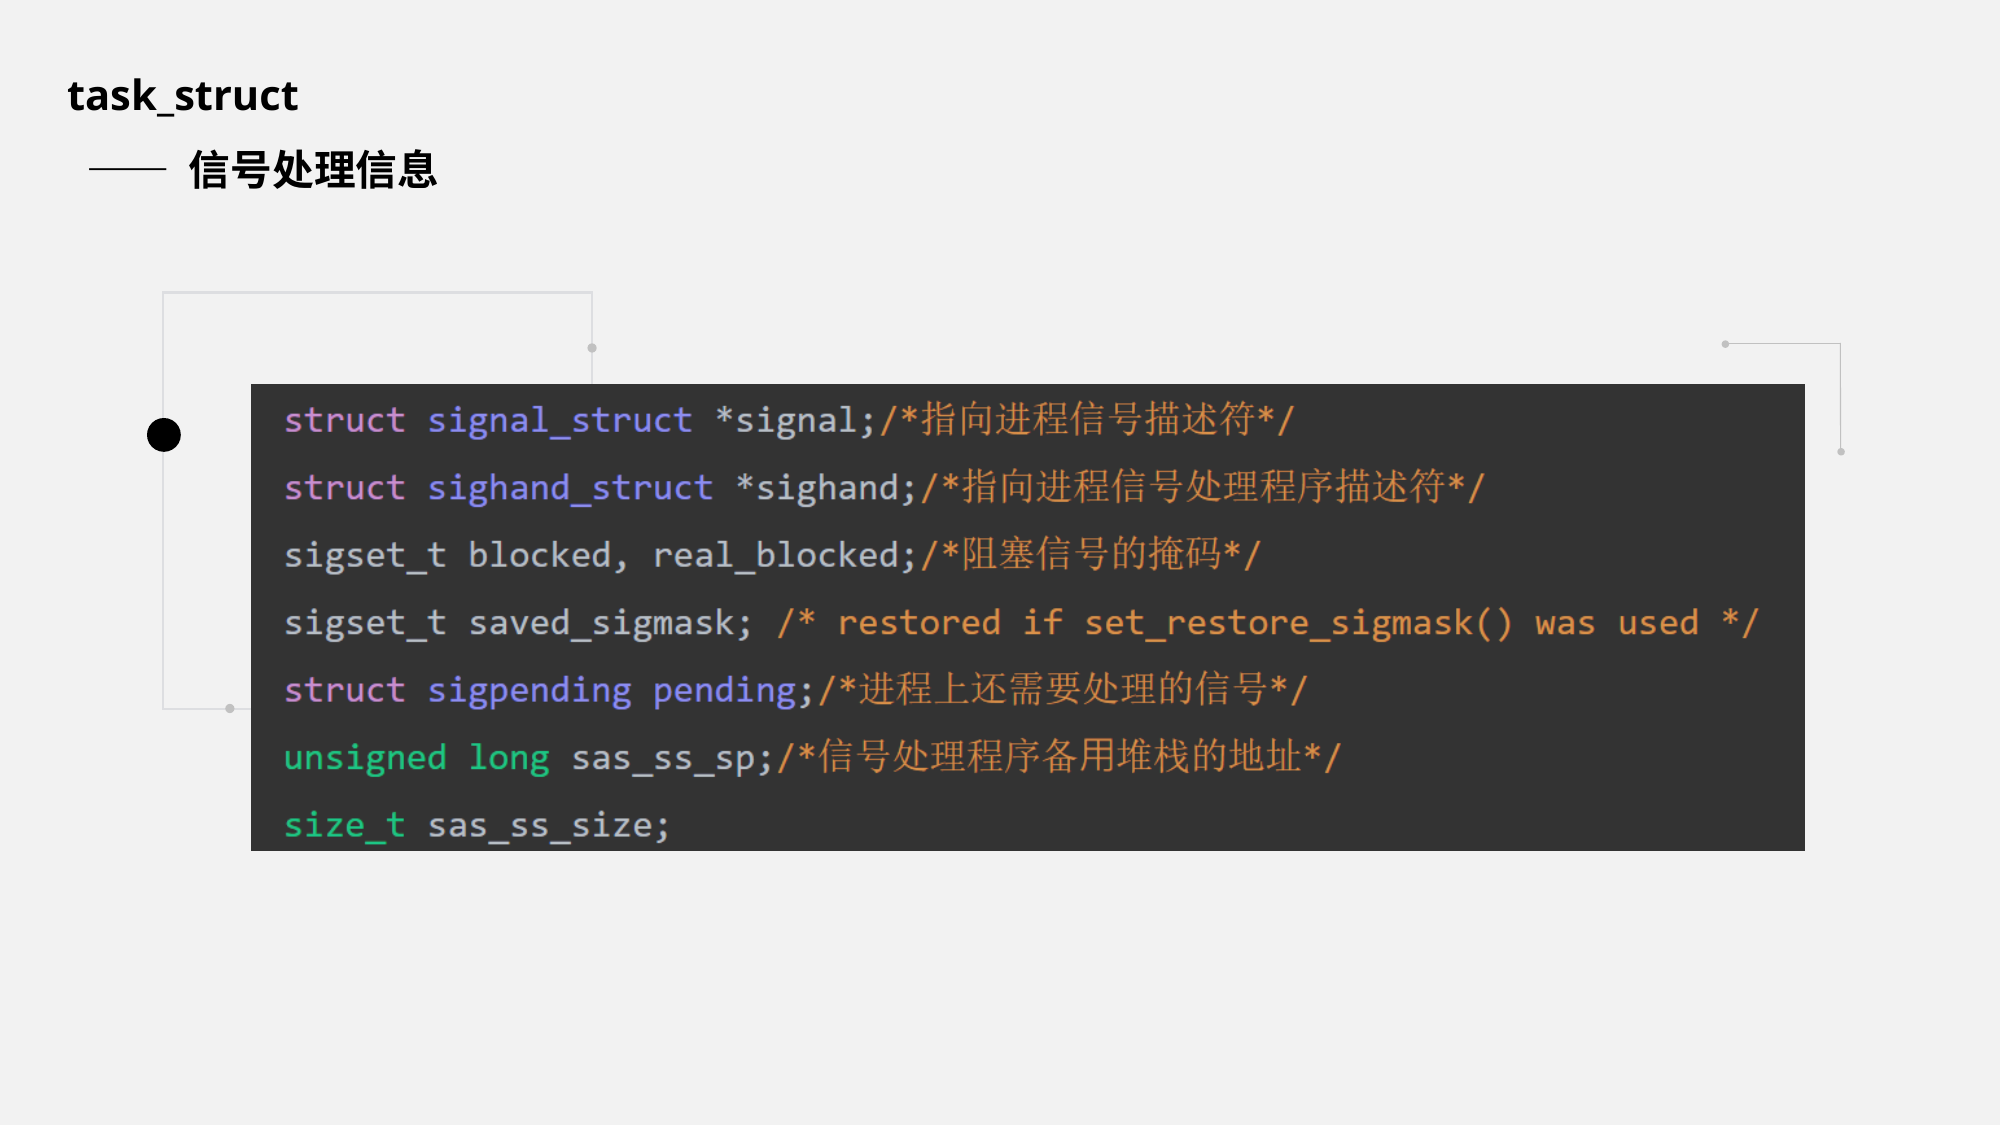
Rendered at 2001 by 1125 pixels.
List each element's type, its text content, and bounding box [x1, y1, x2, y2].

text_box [1721, 340, 1873, 448]
text_box task_struct —— 信号处理信息 [52, 35, 555, 201]
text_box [146, 292, 597, 713]
picture [251, 384, 1805, 851]
